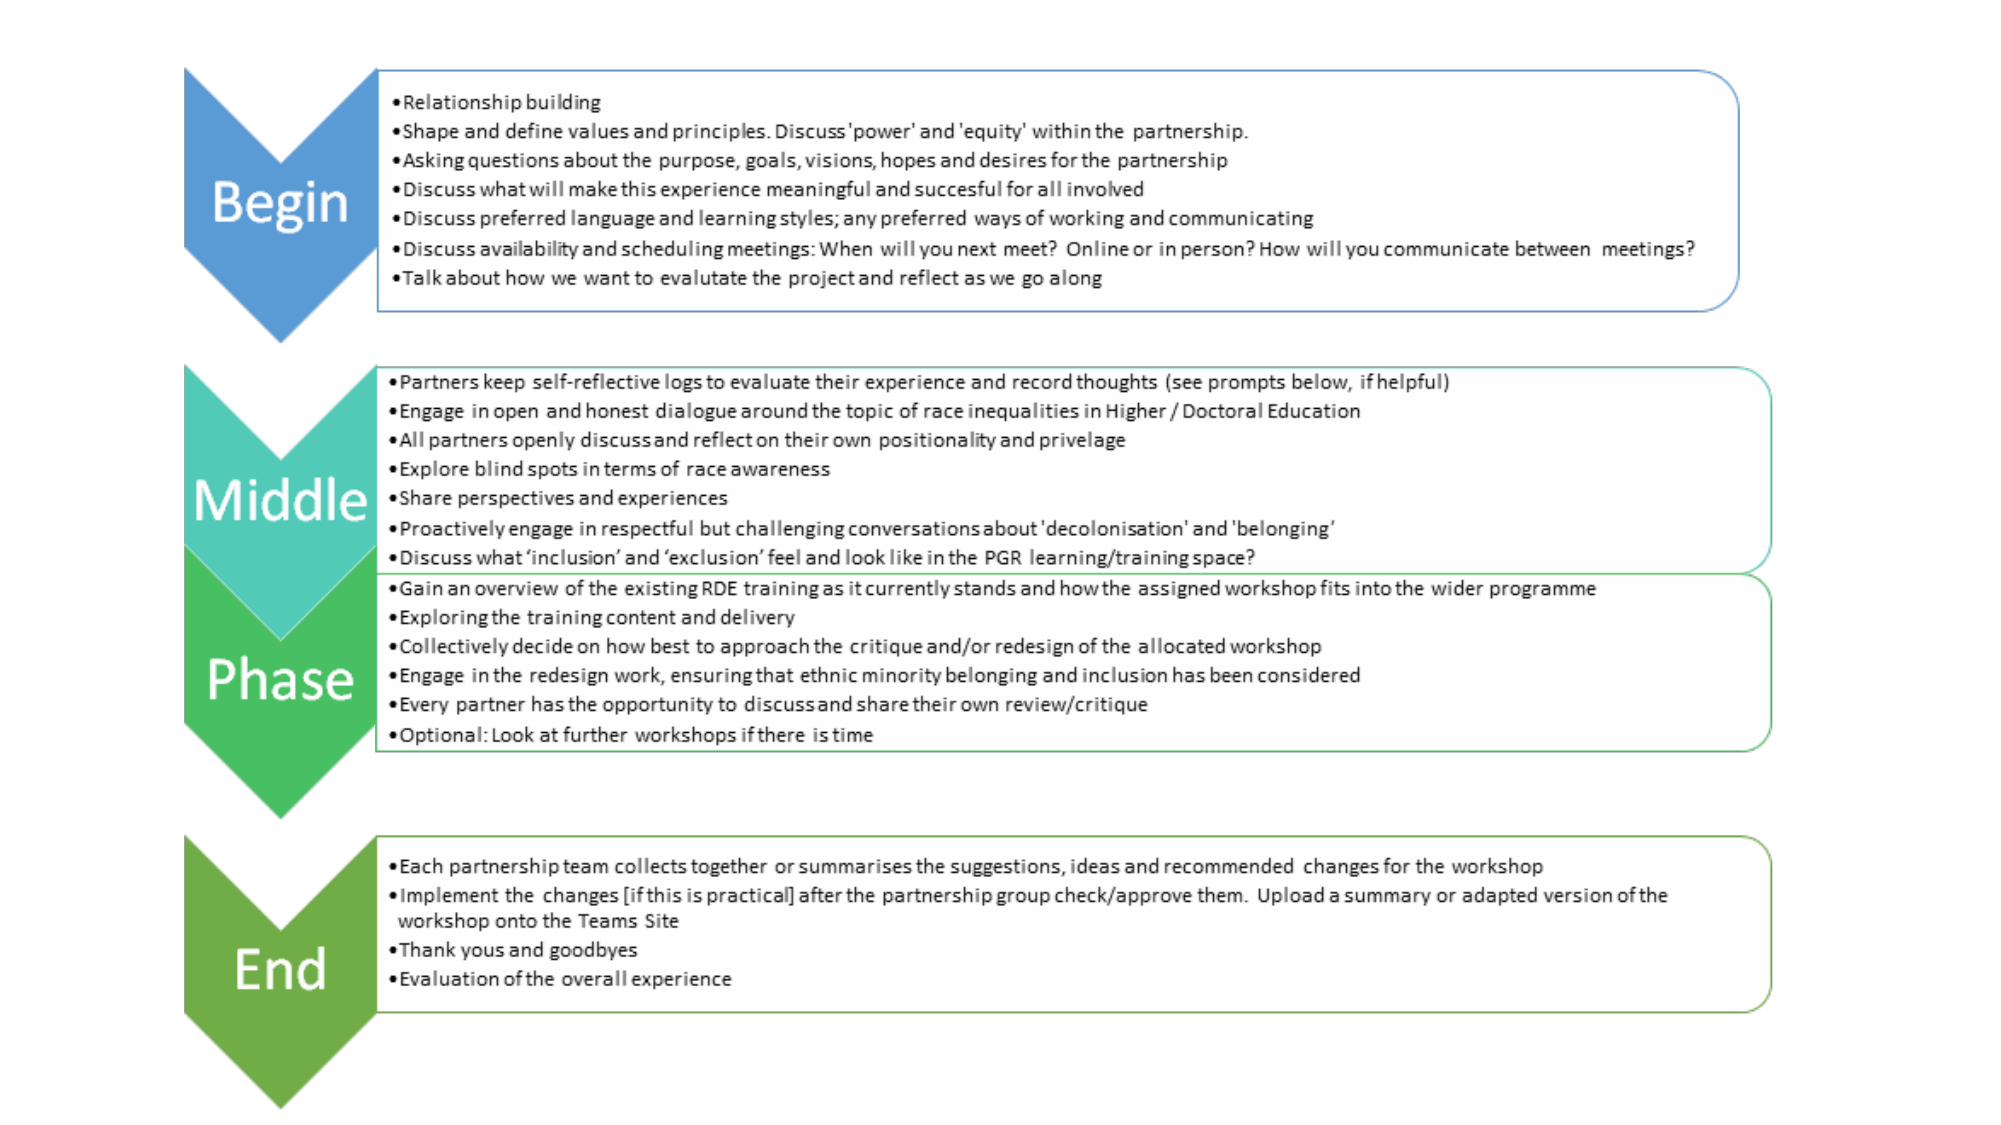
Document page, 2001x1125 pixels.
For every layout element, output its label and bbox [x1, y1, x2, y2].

picture [178, 43, 1774, 1114]
